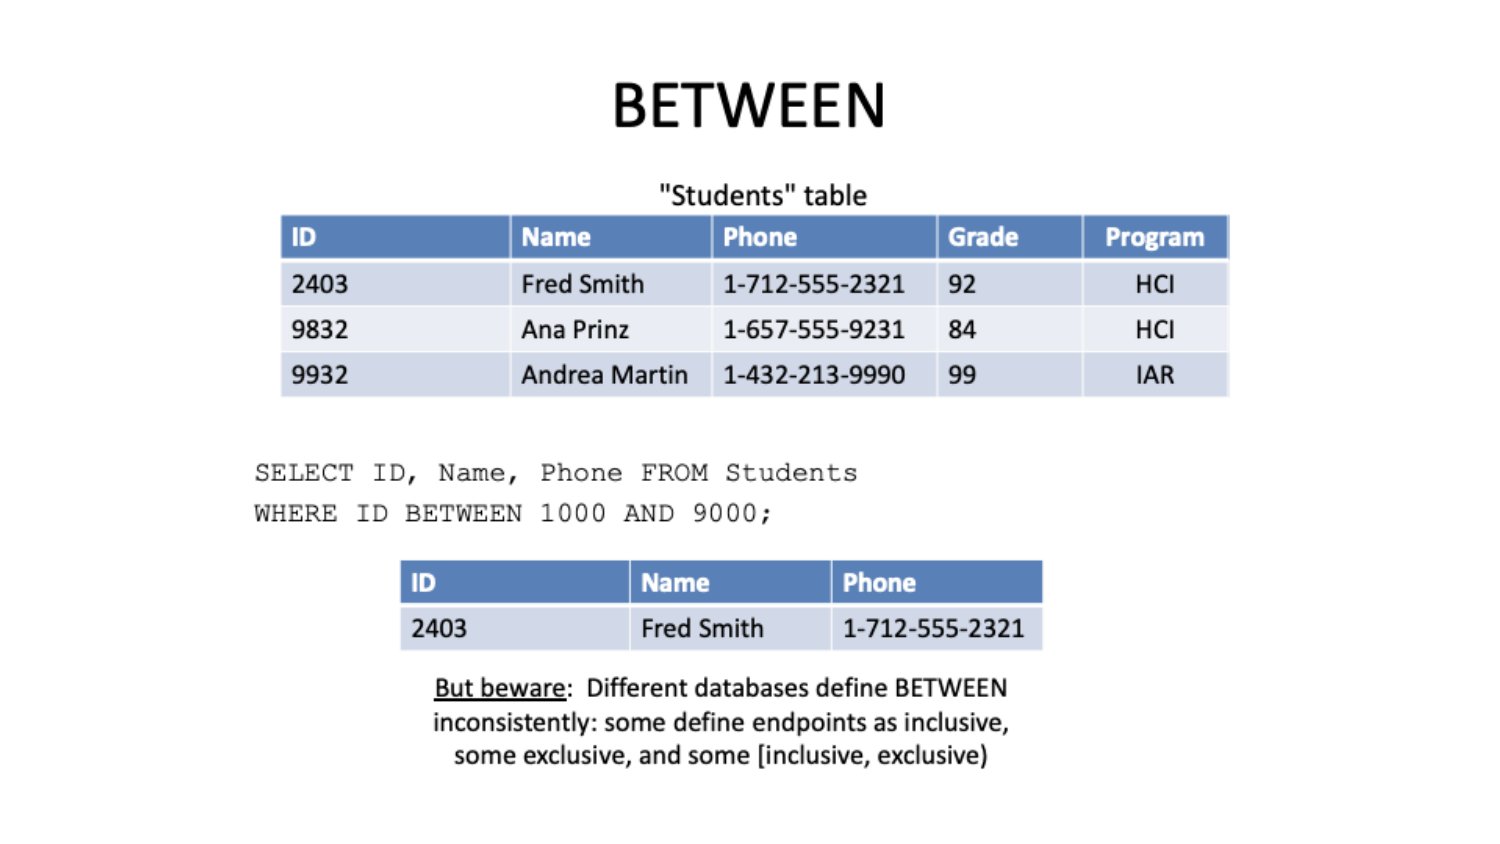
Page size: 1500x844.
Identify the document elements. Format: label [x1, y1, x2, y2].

picture [187, 0, 1313, 844]
